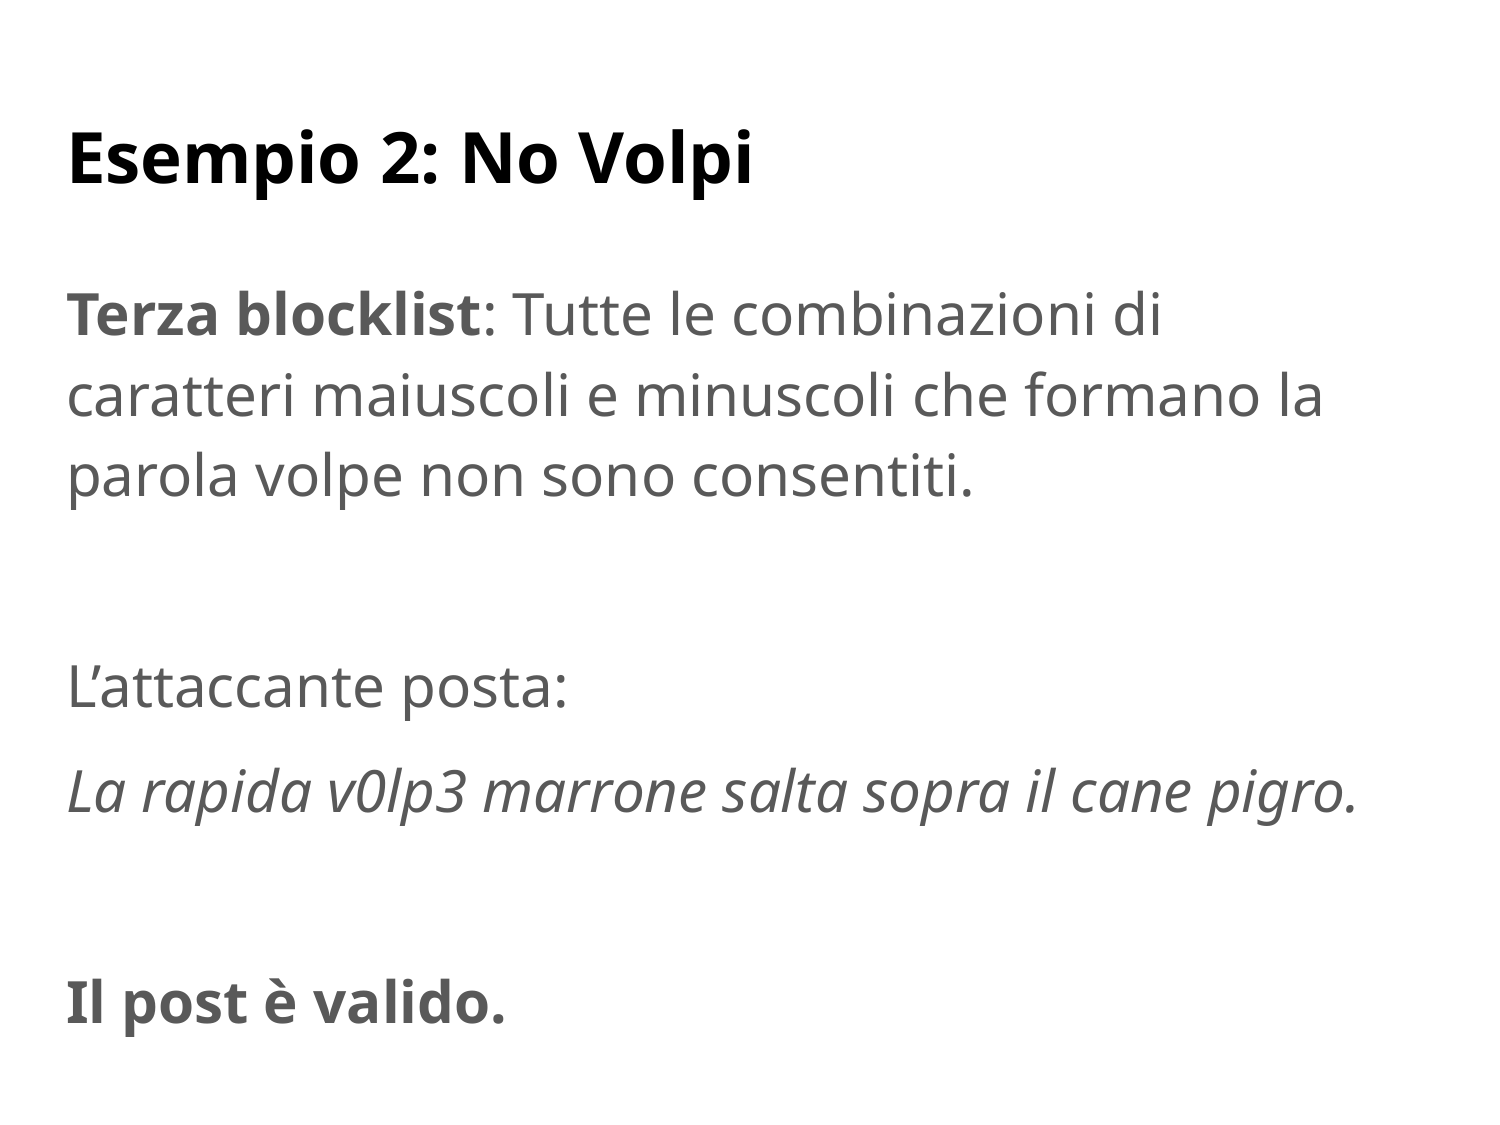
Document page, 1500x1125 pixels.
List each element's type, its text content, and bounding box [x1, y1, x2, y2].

title Esempio 2: No Volpi [51, 97, 1449, 223]
list Terza blocklist: Tutte le combinazioni di caratteri maiuscoli e minuscoli che formano la parola volpe non sono consentiti. L’attaccante posta: La rapida v0lp3 marrone salta sopra il cane pigro. Il post è valido. [51, 252, 1415, 1042]
